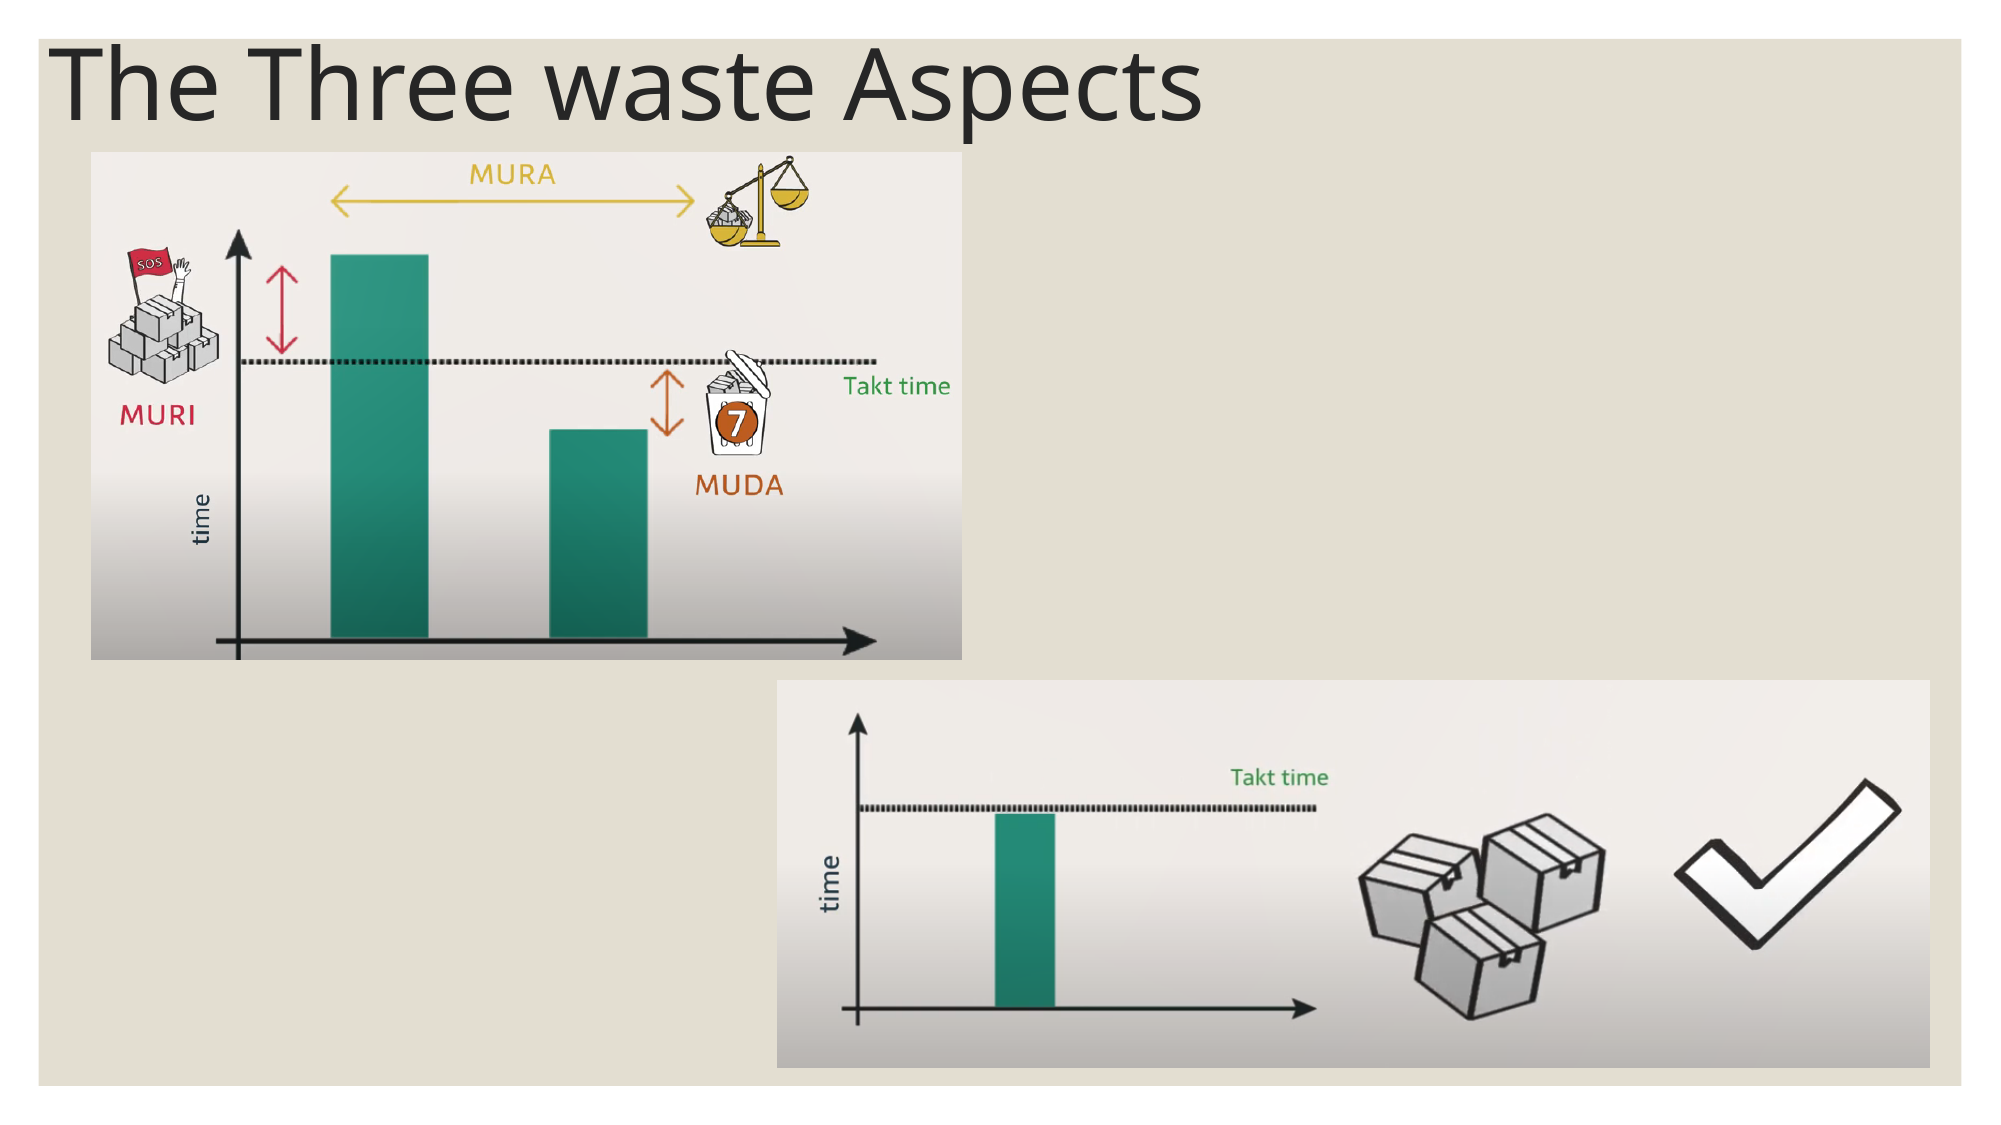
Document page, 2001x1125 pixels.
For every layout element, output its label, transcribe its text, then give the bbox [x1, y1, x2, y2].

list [777, 680, 1930, 1068]
title The Three waste Aspects [33, 0, 1684, 201]
picture [91, 152, 962, 660]
